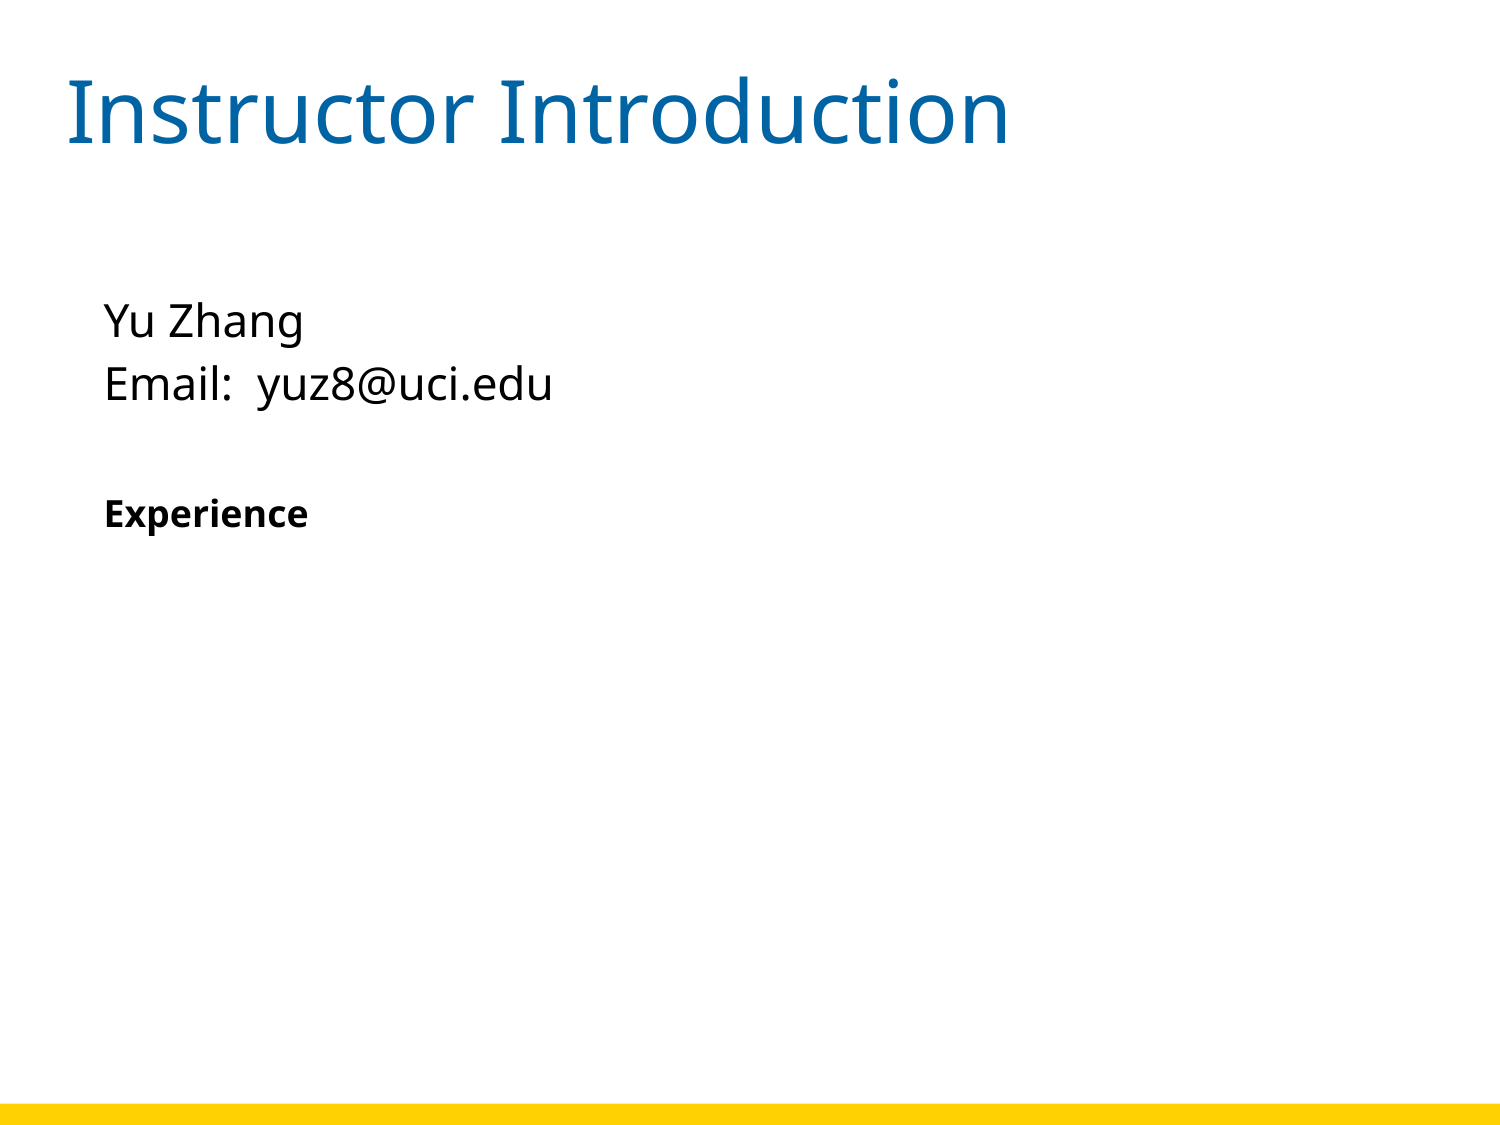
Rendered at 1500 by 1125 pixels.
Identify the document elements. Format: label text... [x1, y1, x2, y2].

title Instructor Introduction [51, 18, 1449, 176]
list Yu Zhang Email: yuz8@uci.edu Experience [51, 267, 1449, 1002]
